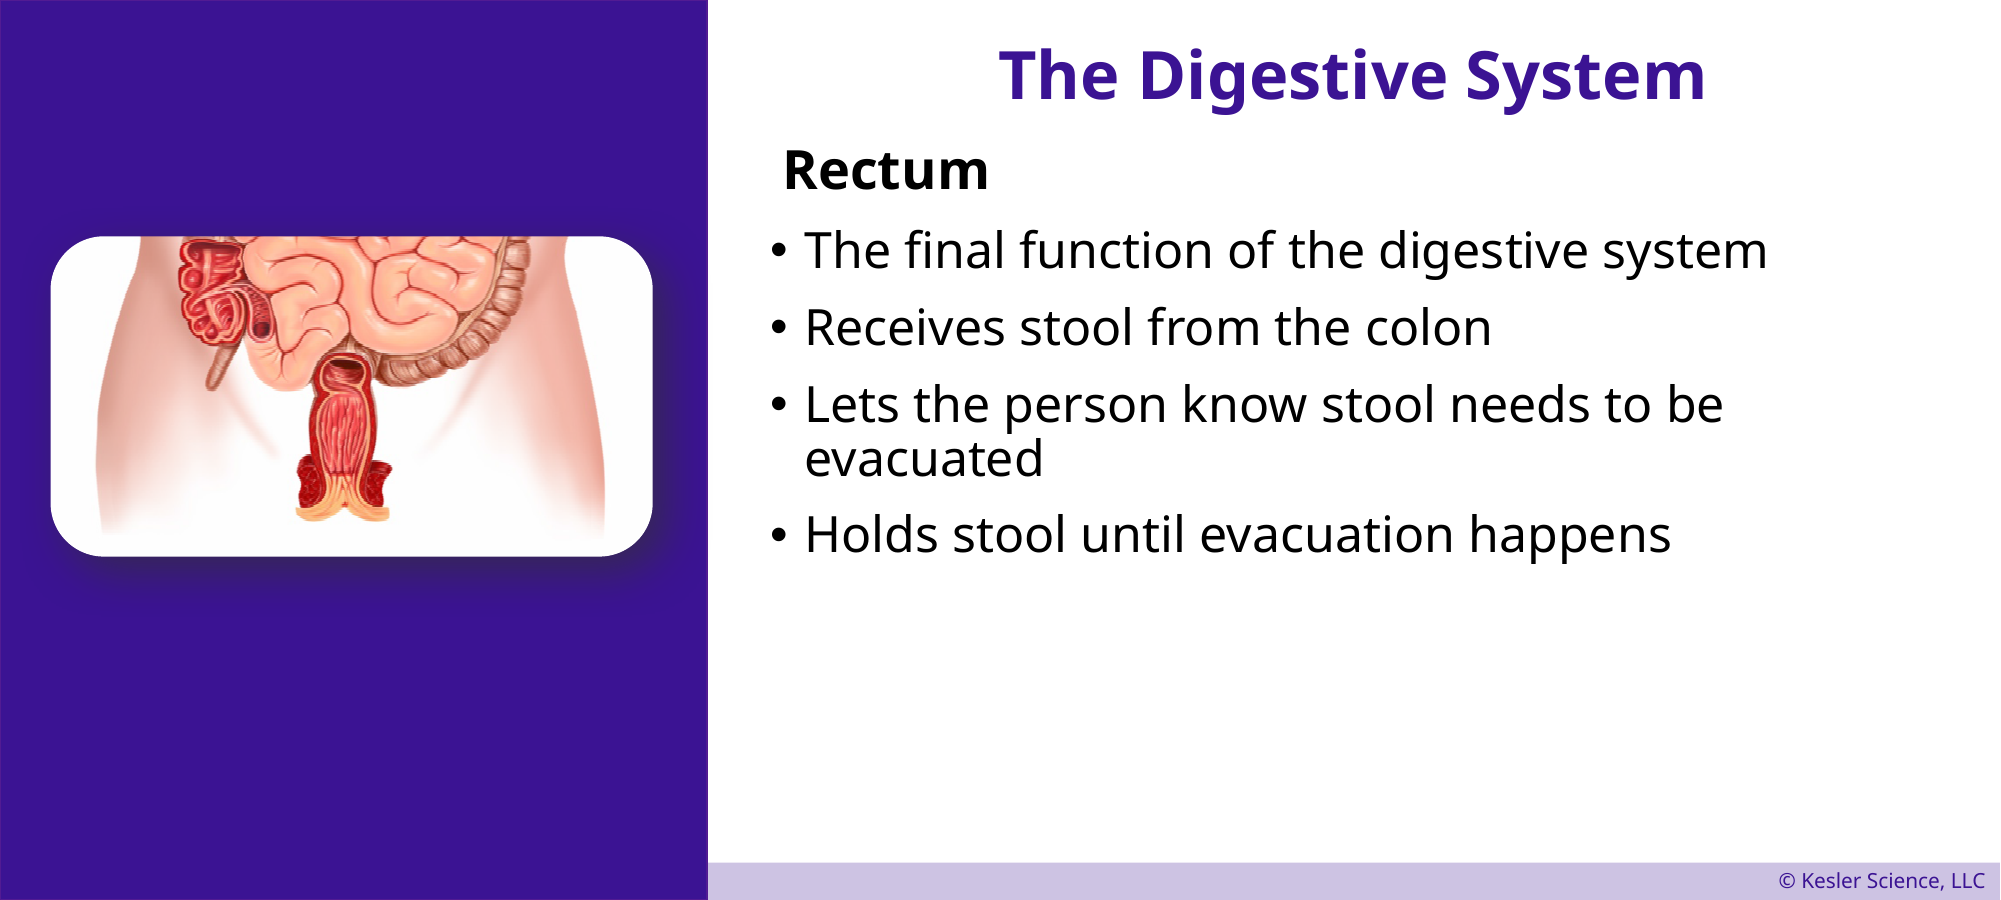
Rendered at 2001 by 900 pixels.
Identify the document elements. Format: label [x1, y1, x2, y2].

picture [50, 236, 653, 557]
